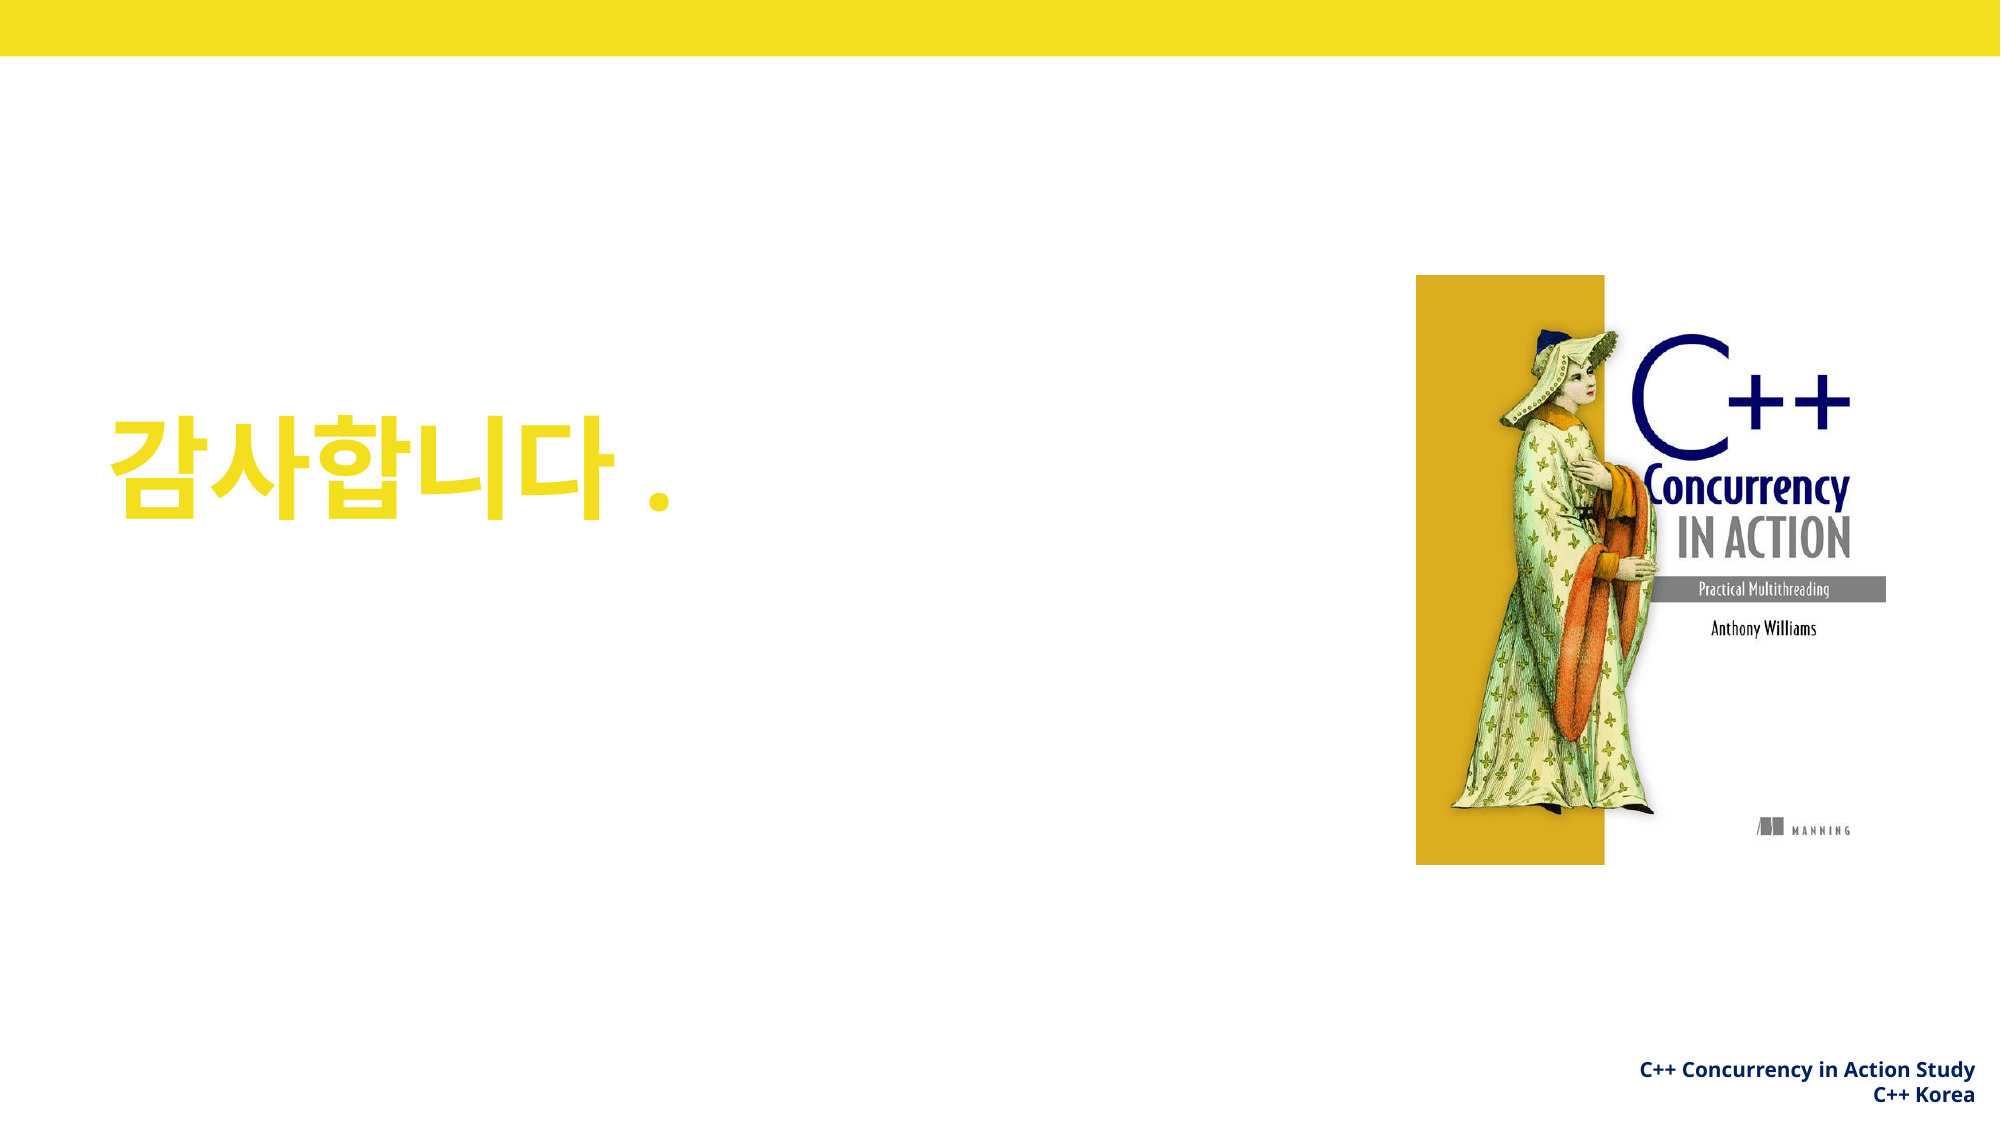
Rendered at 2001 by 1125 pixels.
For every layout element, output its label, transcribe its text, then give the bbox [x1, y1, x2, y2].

picture [1416, 275, 1886, 865]
title 감사합니다. [107, 412, 1377, 536]
